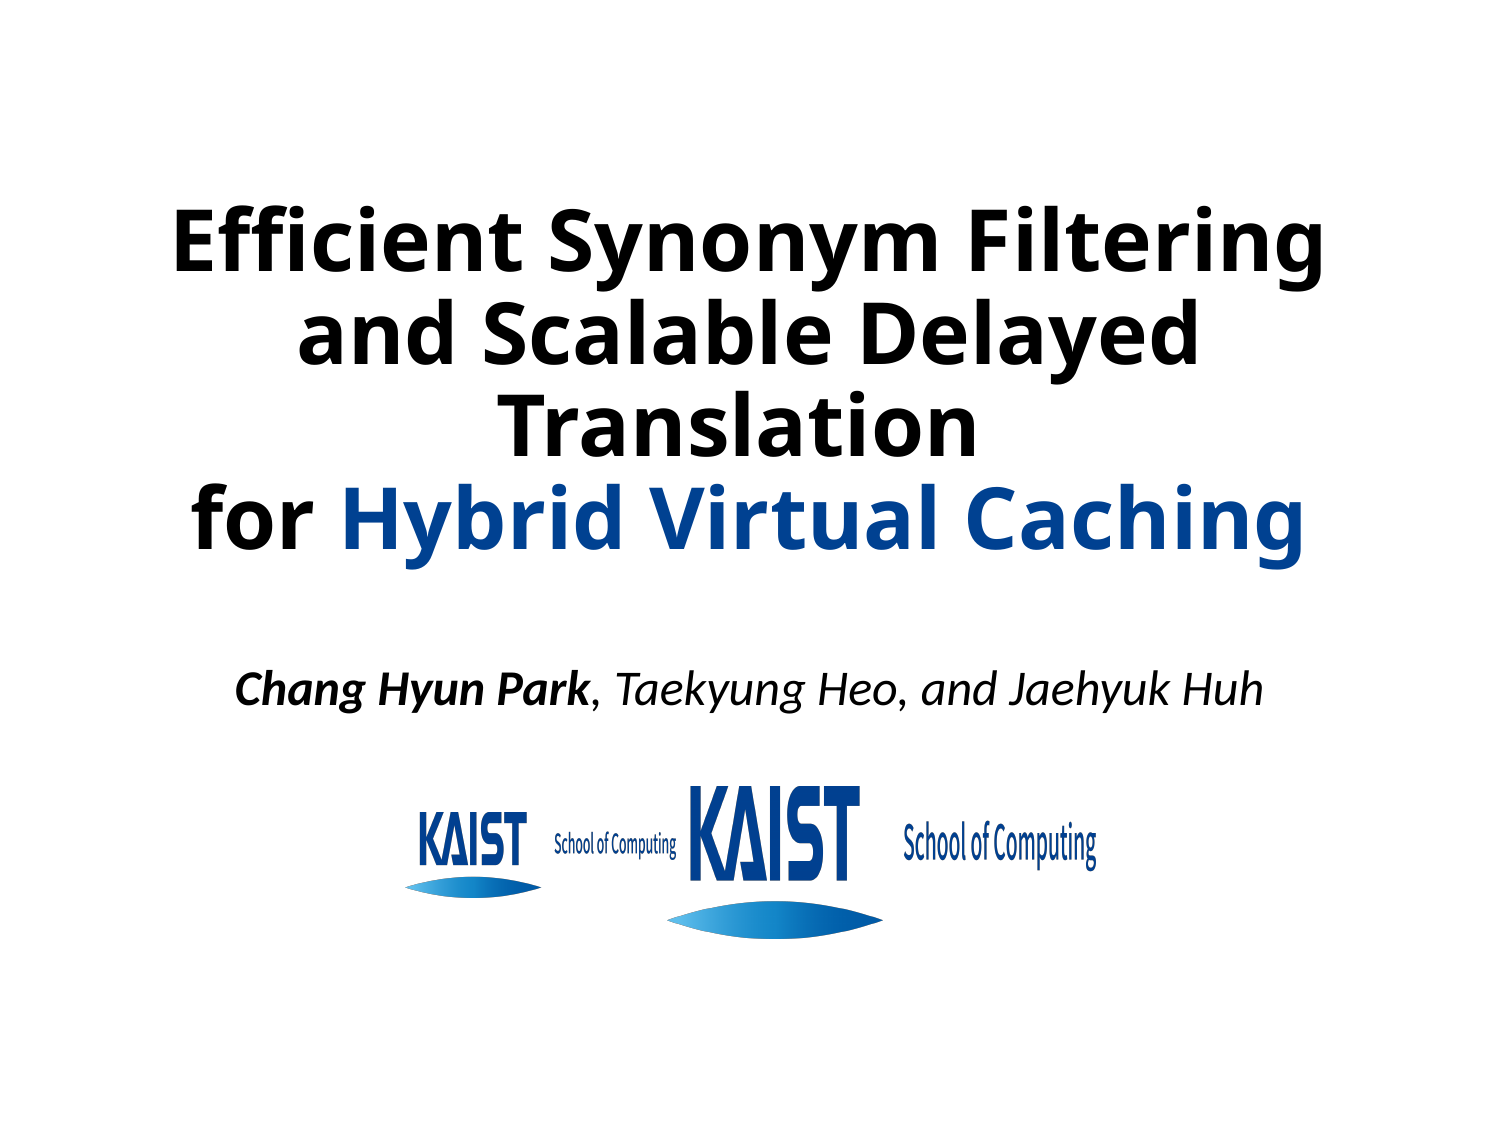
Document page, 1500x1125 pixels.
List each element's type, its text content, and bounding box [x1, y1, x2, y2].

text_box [404, 786, 1096, 939]
subtitle Chang Hyun Park, Taekyung Heo, and Jaehyuk Huh [187, 590, 1313, 863]
title Efficient Synonym Filtering and Scalable Delayed Translation for Hybrid Virtual Caching [112, 184, 1388, 576]
